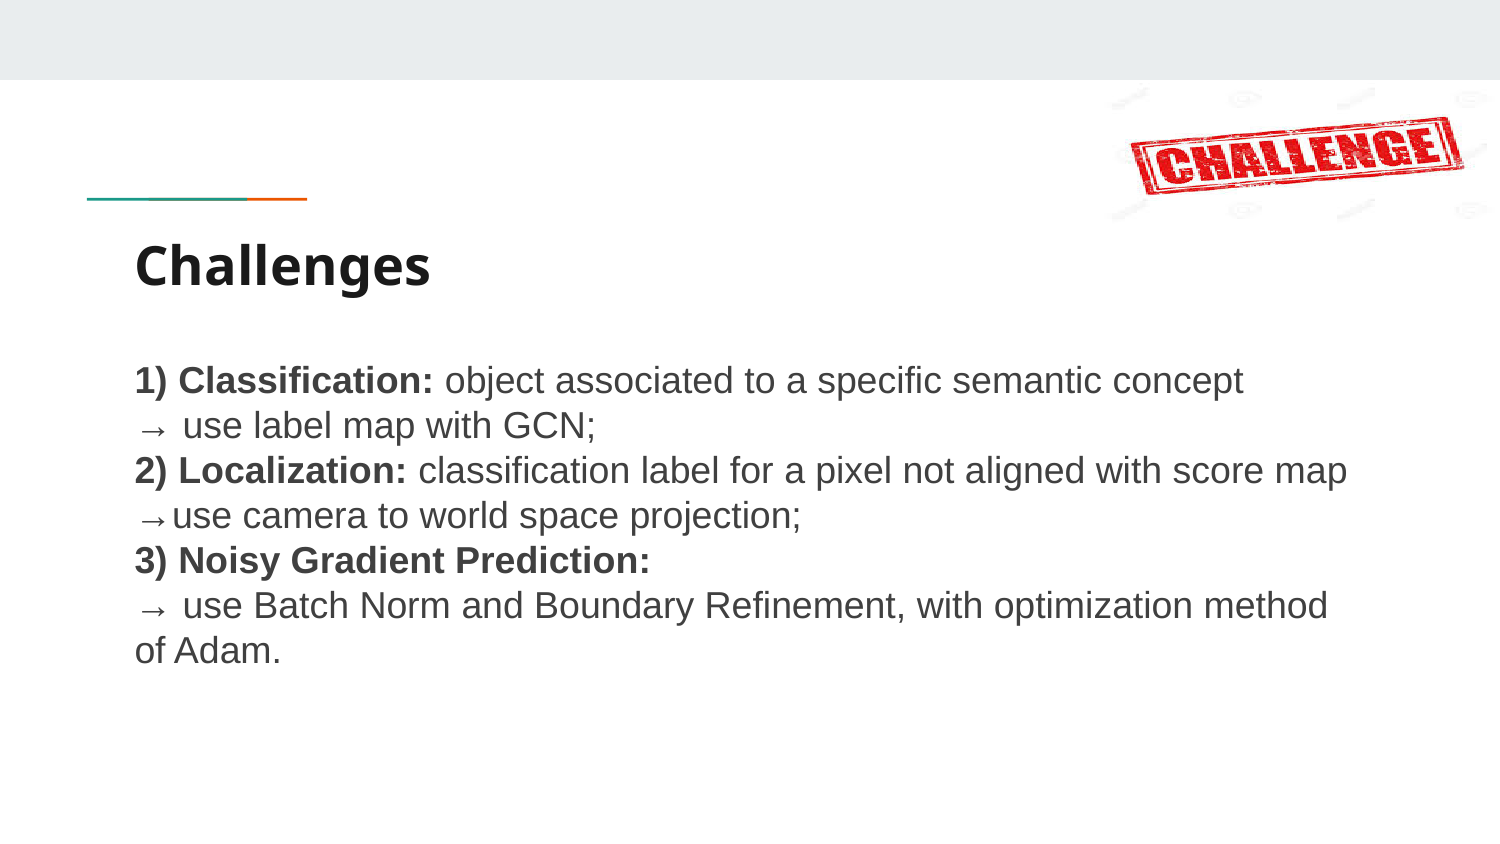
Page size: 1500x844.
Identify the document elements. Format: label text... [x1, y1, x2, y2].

picture [1099, 83, 1500, 236]
list 1) Classification: object associated to a specific semantic concept → use label map with GCN; 2) Localization: classification label for a pixel not aligned with score map →use camera to world space projection; 3) Noisy Gradient Prediction: → use Batch Norm and Boundary Refinement, with optimization method of Adam. [119, 341, 1381, 710]
title Challenges [119, 216, 1381, 305]
